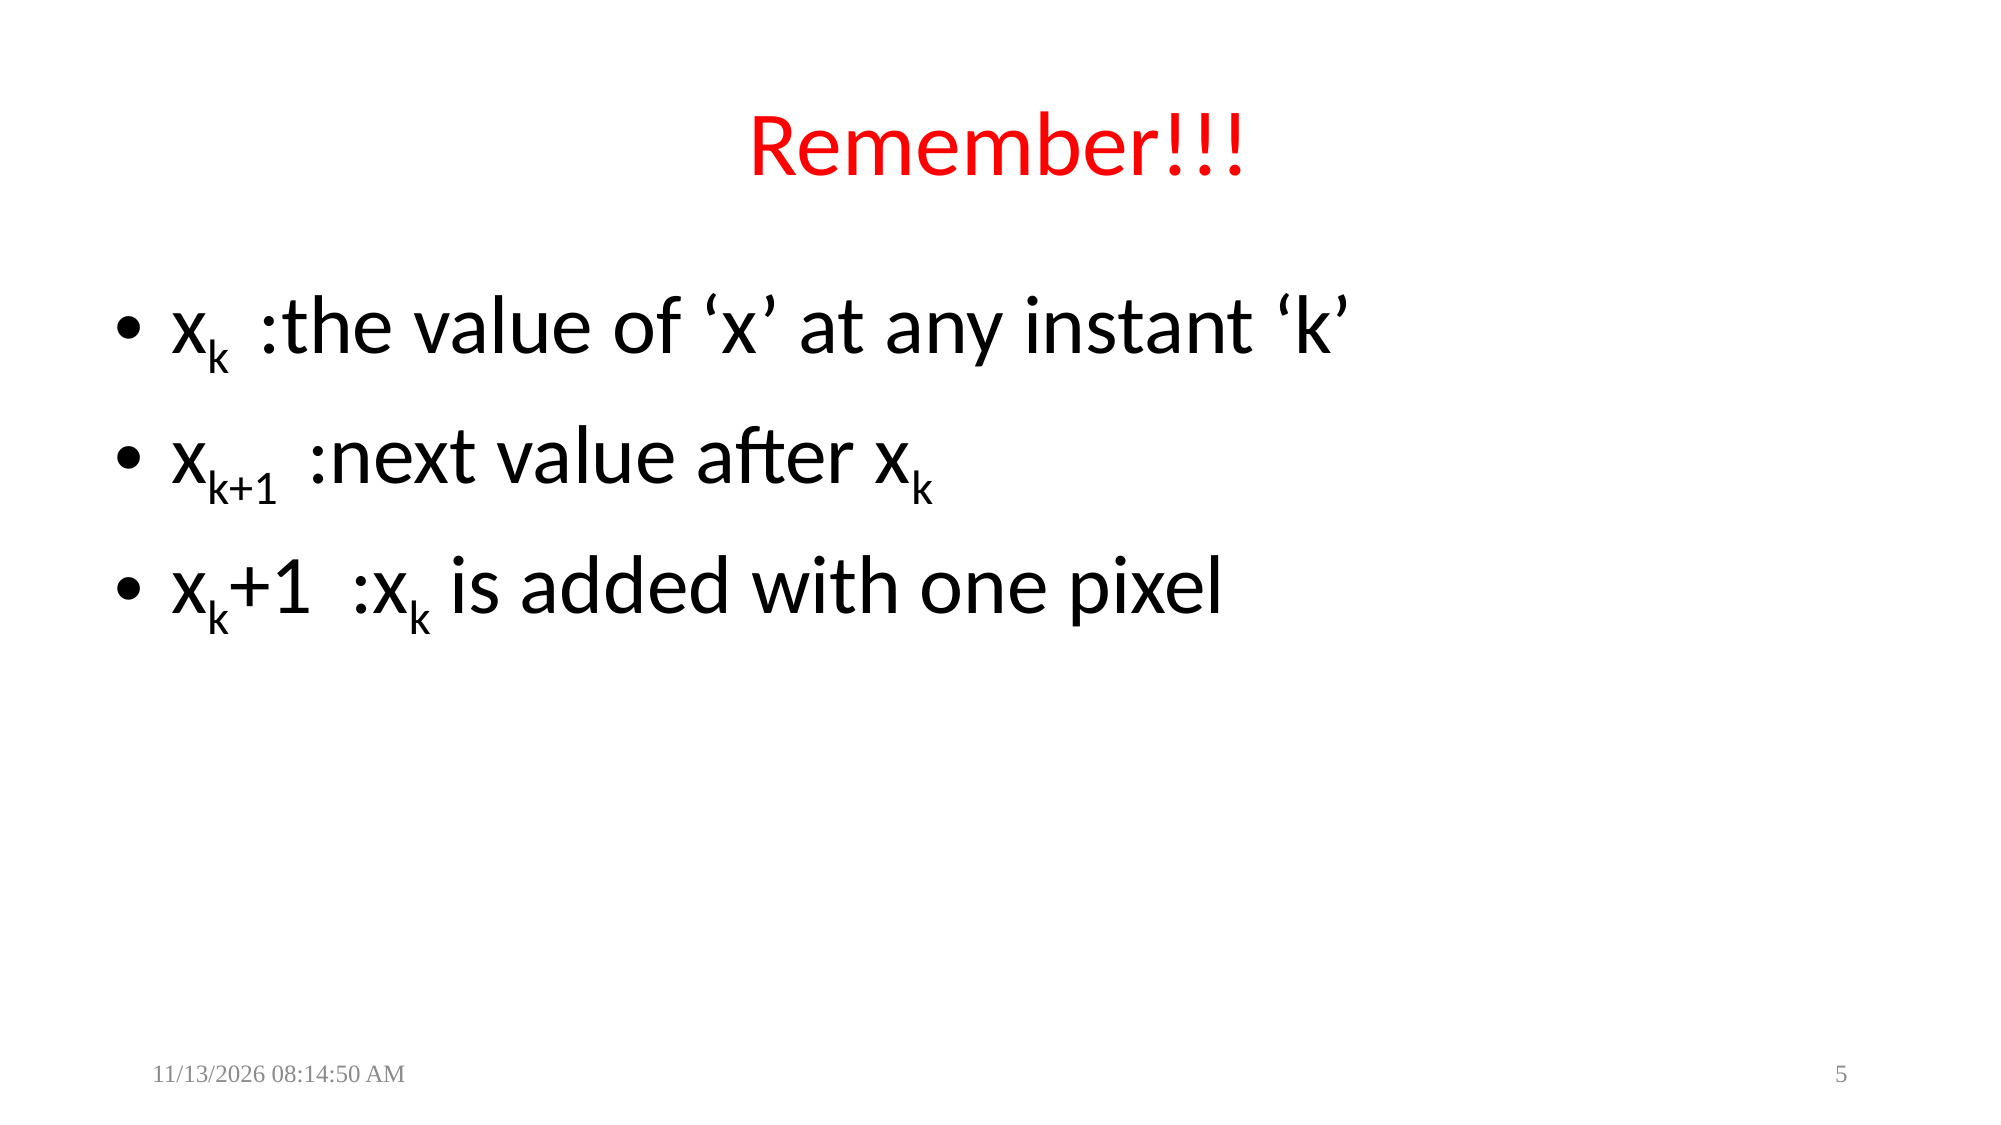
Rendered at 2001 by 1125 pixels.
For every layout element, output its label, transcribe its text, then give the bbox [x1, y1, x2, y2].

list xk :the value of ‘x’ at any instant ‘k’ xk+1 :next value after xk xk+1 :xk is added with one pixel [99, 262, 1900, 1005]
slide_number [137, 1042, 588, 1103]
slide_number 5 [1412, 1042, 1863, 1103]
title Remember!!! [99, 45, 1900, 233]
